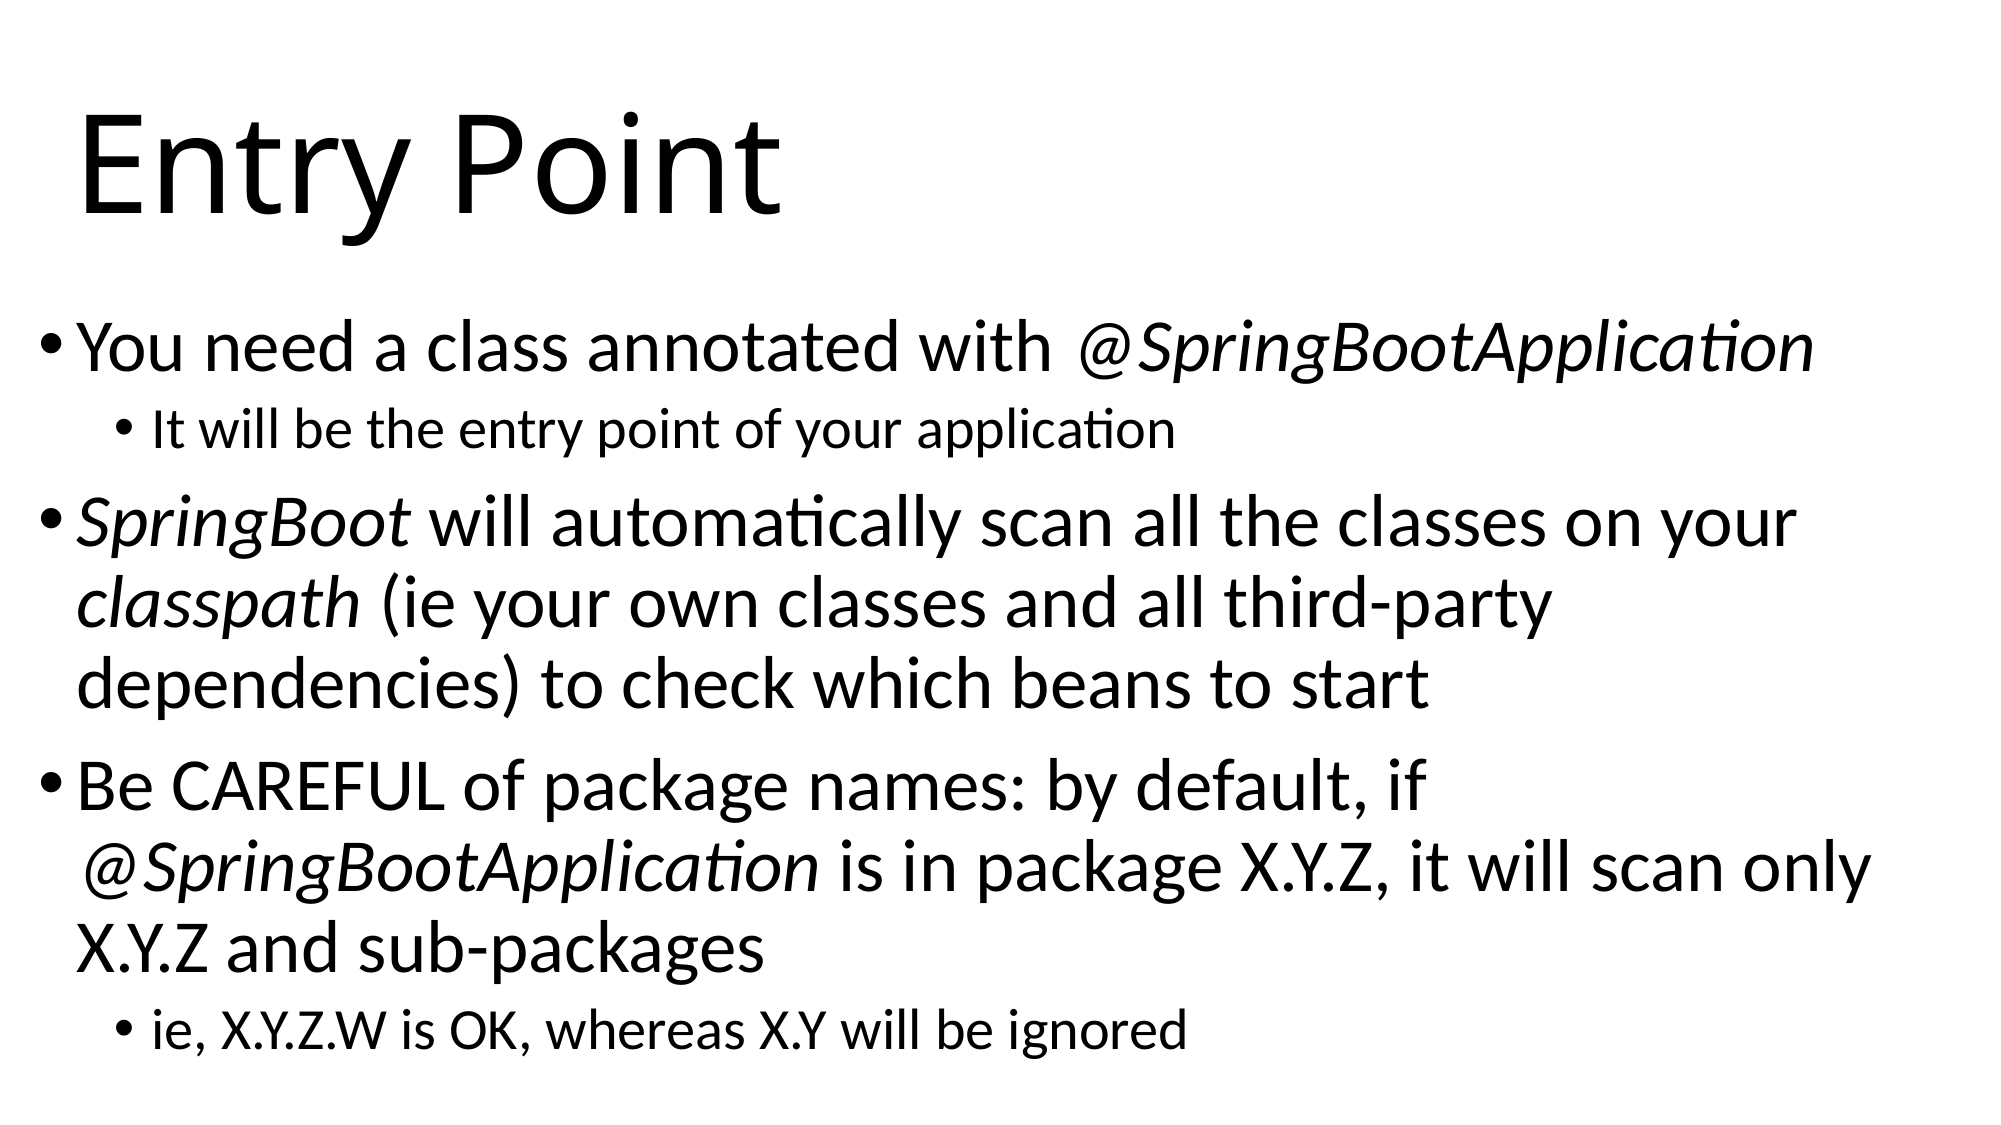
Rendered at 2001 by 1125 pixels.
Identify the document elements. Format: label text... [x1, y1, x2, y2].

list You need a class annotated with @SpringBootApplication It will be the entry point of your application SpringBoot will automatically scan all the classes on your classpath (ie your own classes and all third-party dependencies) to check which beans to start Be CAREFUL of package names: by default, if @SpringBootApplication is in package X.Y.Z, it will scan only X.Y.Z and sub-packages ie, X.Y.Z.W is OK, whereas X.Y will be ignored [23, 299, 1964, 1104]
title Entry Point [58, 59, 1924, 278]
